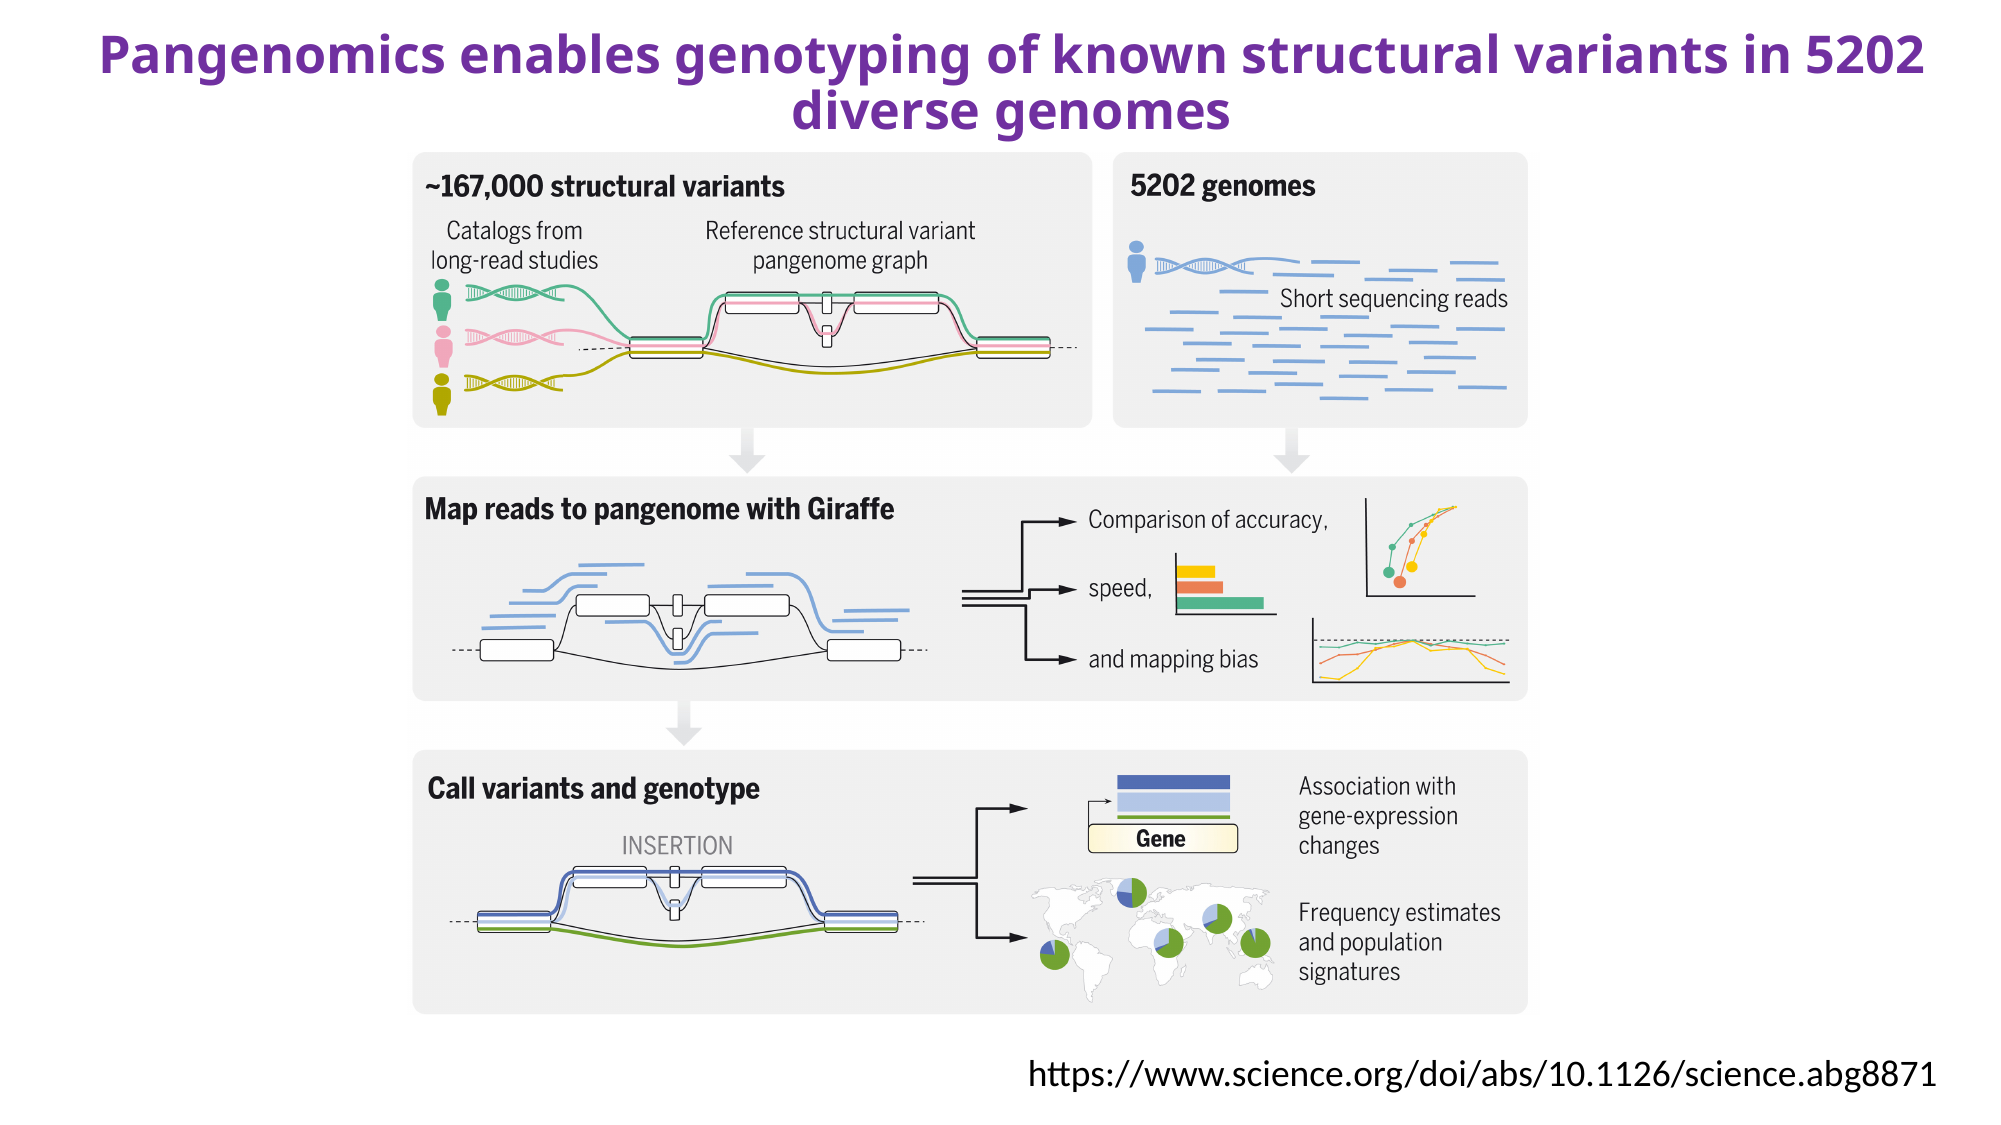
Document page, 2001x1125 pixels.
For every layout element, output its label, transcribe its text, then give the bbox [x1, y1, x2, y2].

picture [407, 152, 1540, 1015]
text_box https://www.science.org/doi/abs/10.1126/science.abg8871 [952, 1041, 1953, 1102]
title Pangenomics enables genotyping of known structural variants in 5202 diverse genomes [70, 44, 1953, 126]
